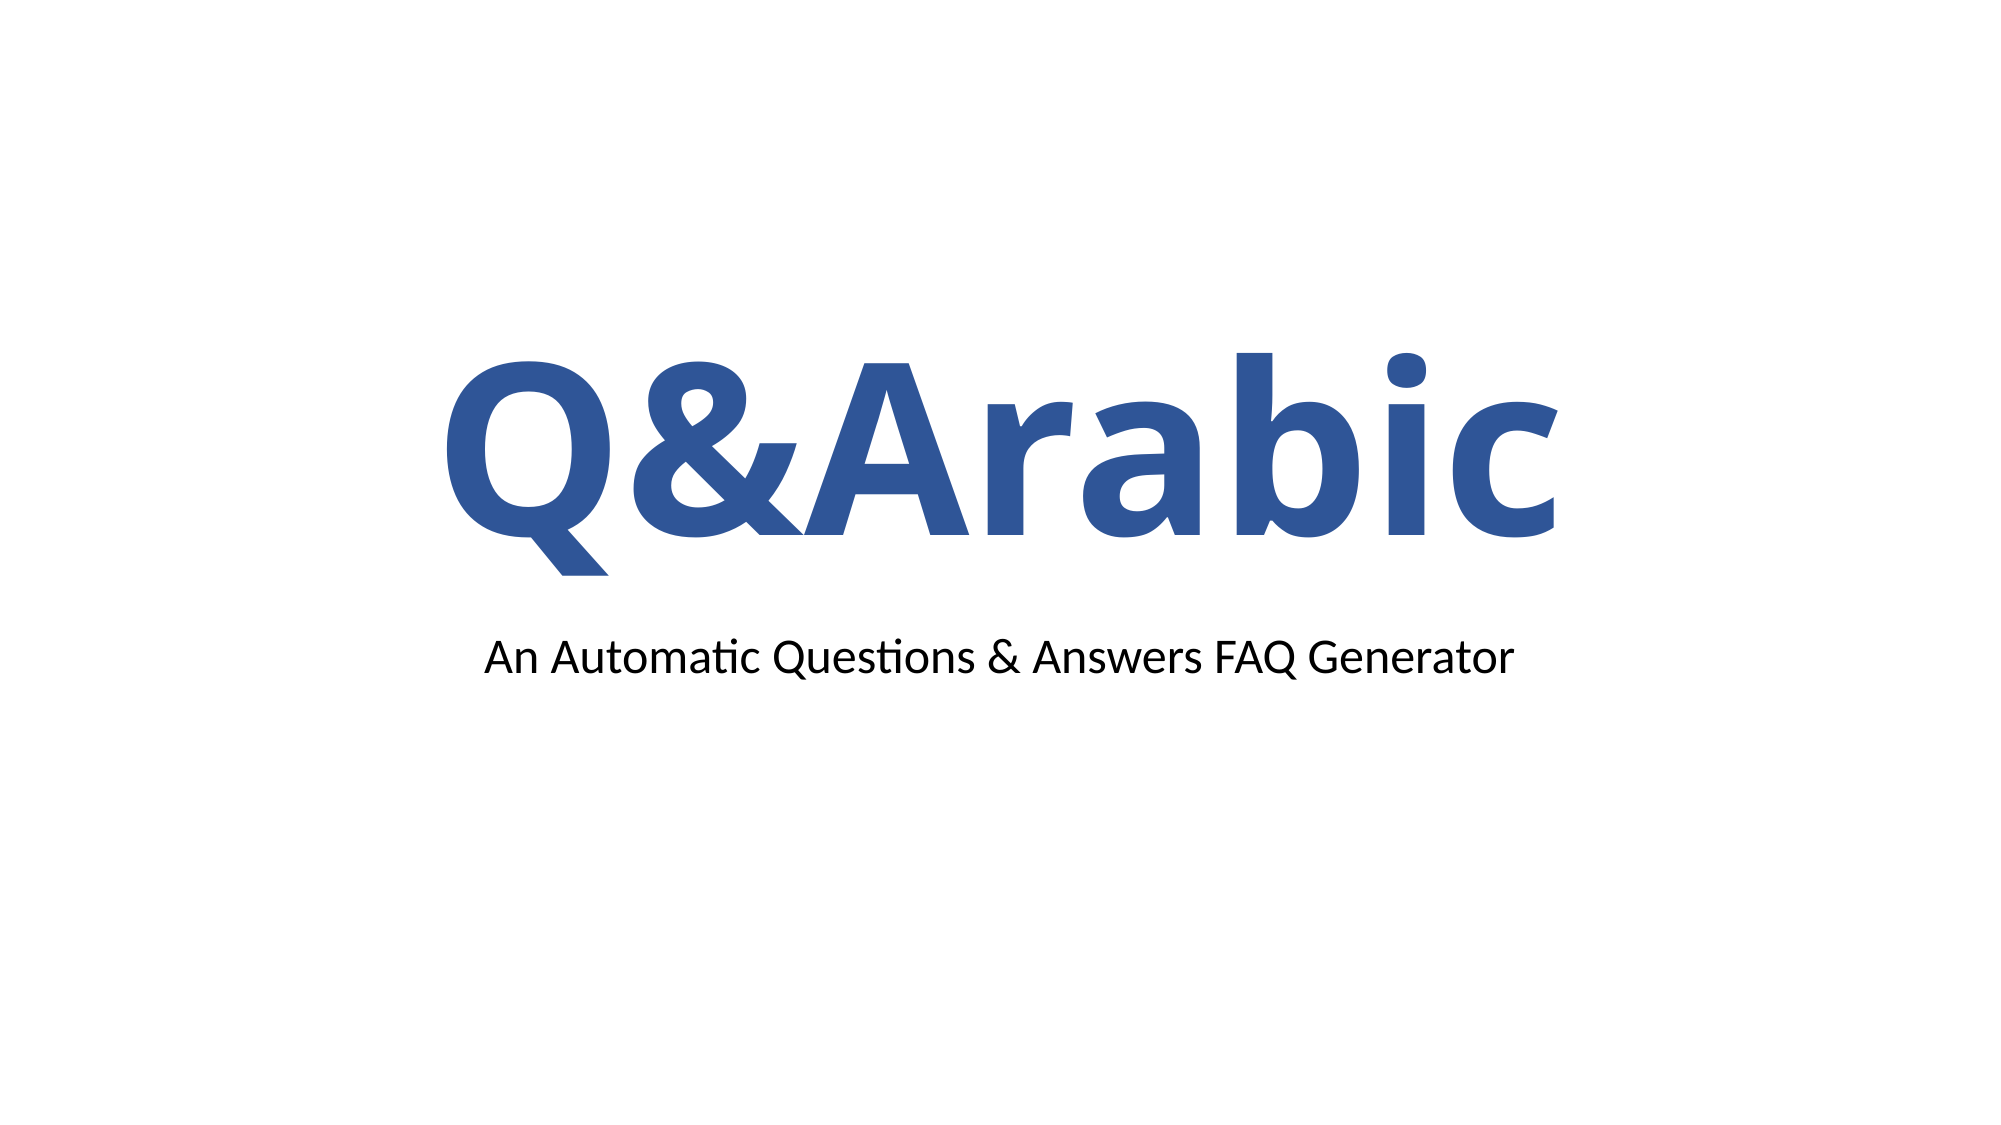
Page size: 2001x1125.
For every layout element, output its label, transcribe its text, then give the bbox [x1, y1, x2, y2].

title Q&Arabic [249, 203, 1750, 595]
subtitle An Automatic Questions & Answers FAQ Generator [249, 622, 1750, 895]
